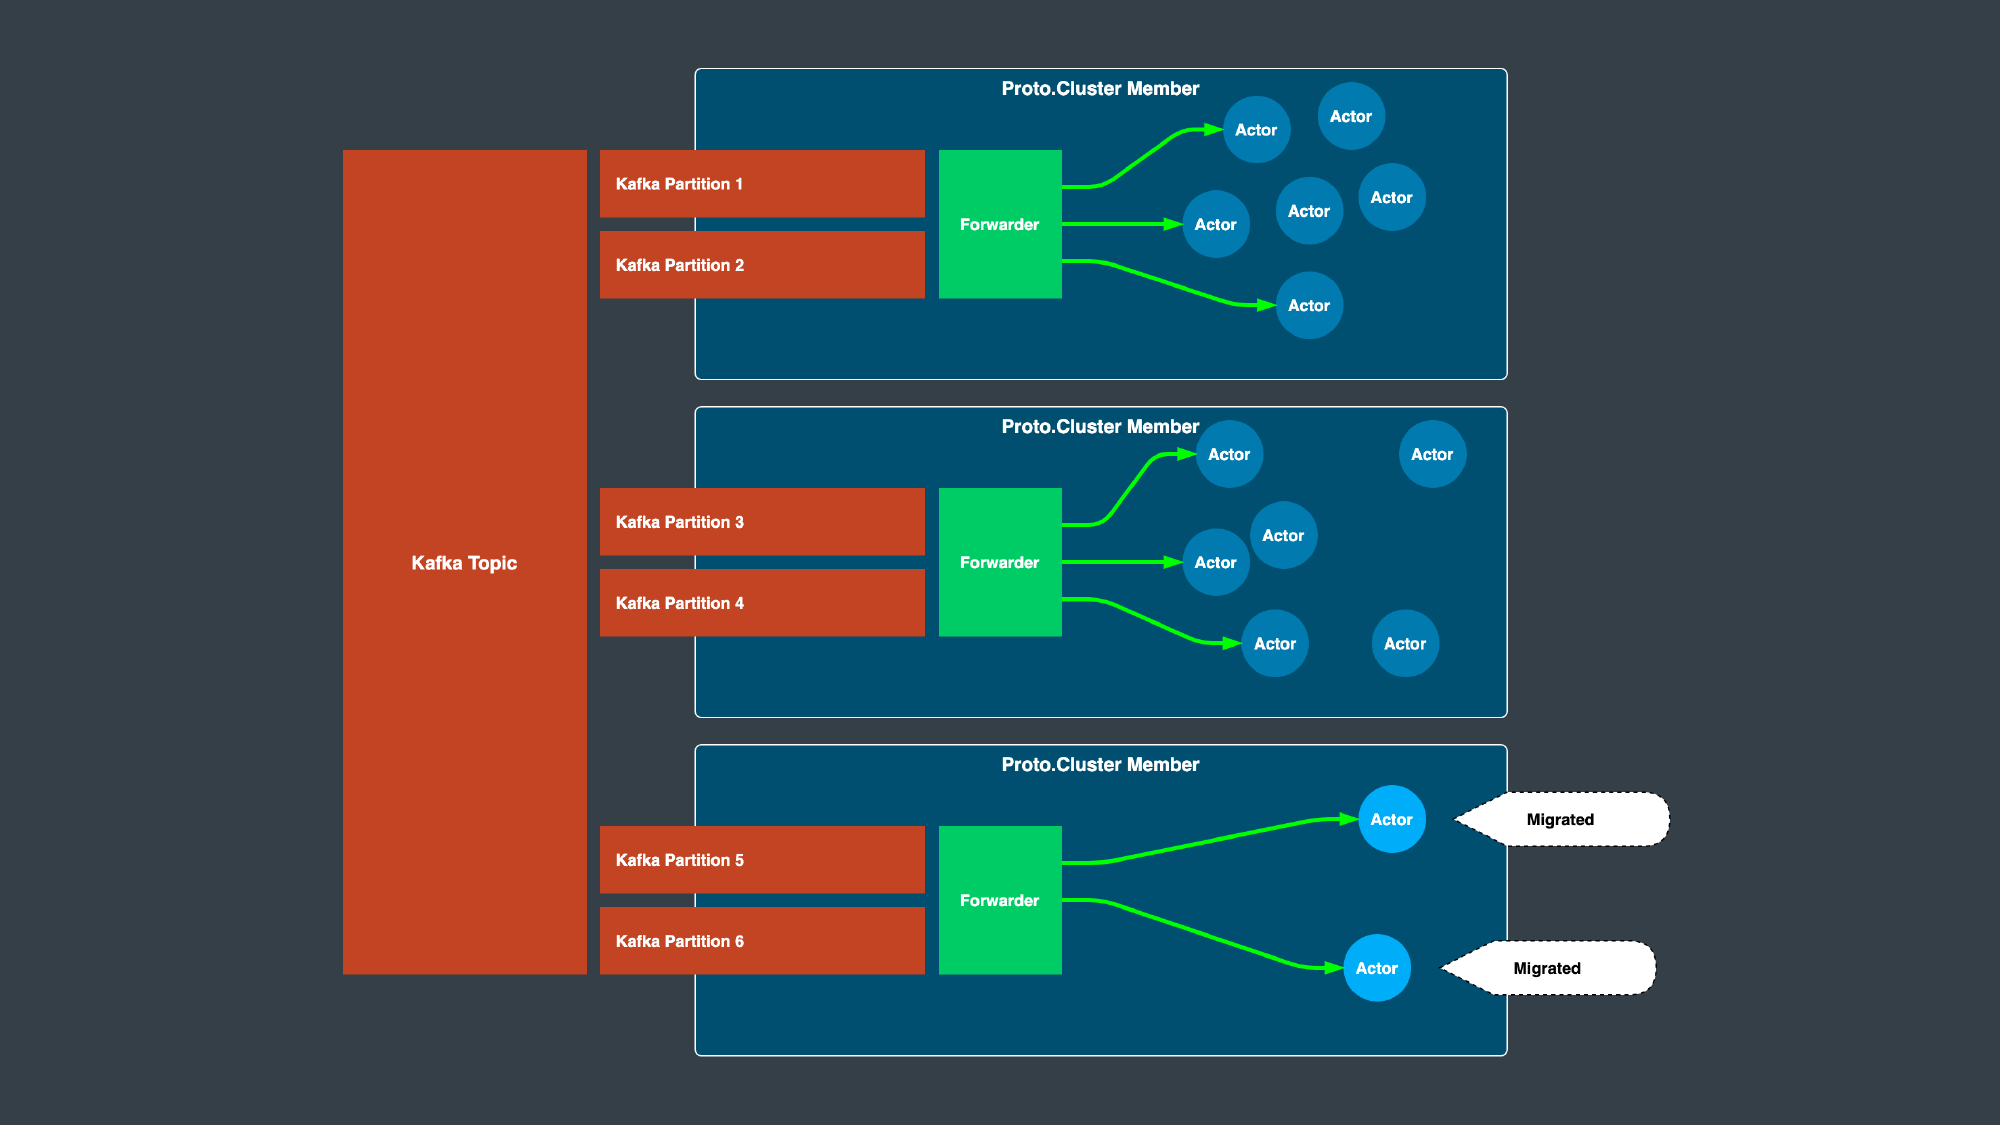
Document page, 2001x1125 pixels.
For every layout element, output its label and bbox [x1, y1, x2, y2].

picture [249, 20, 1748, 1090]
